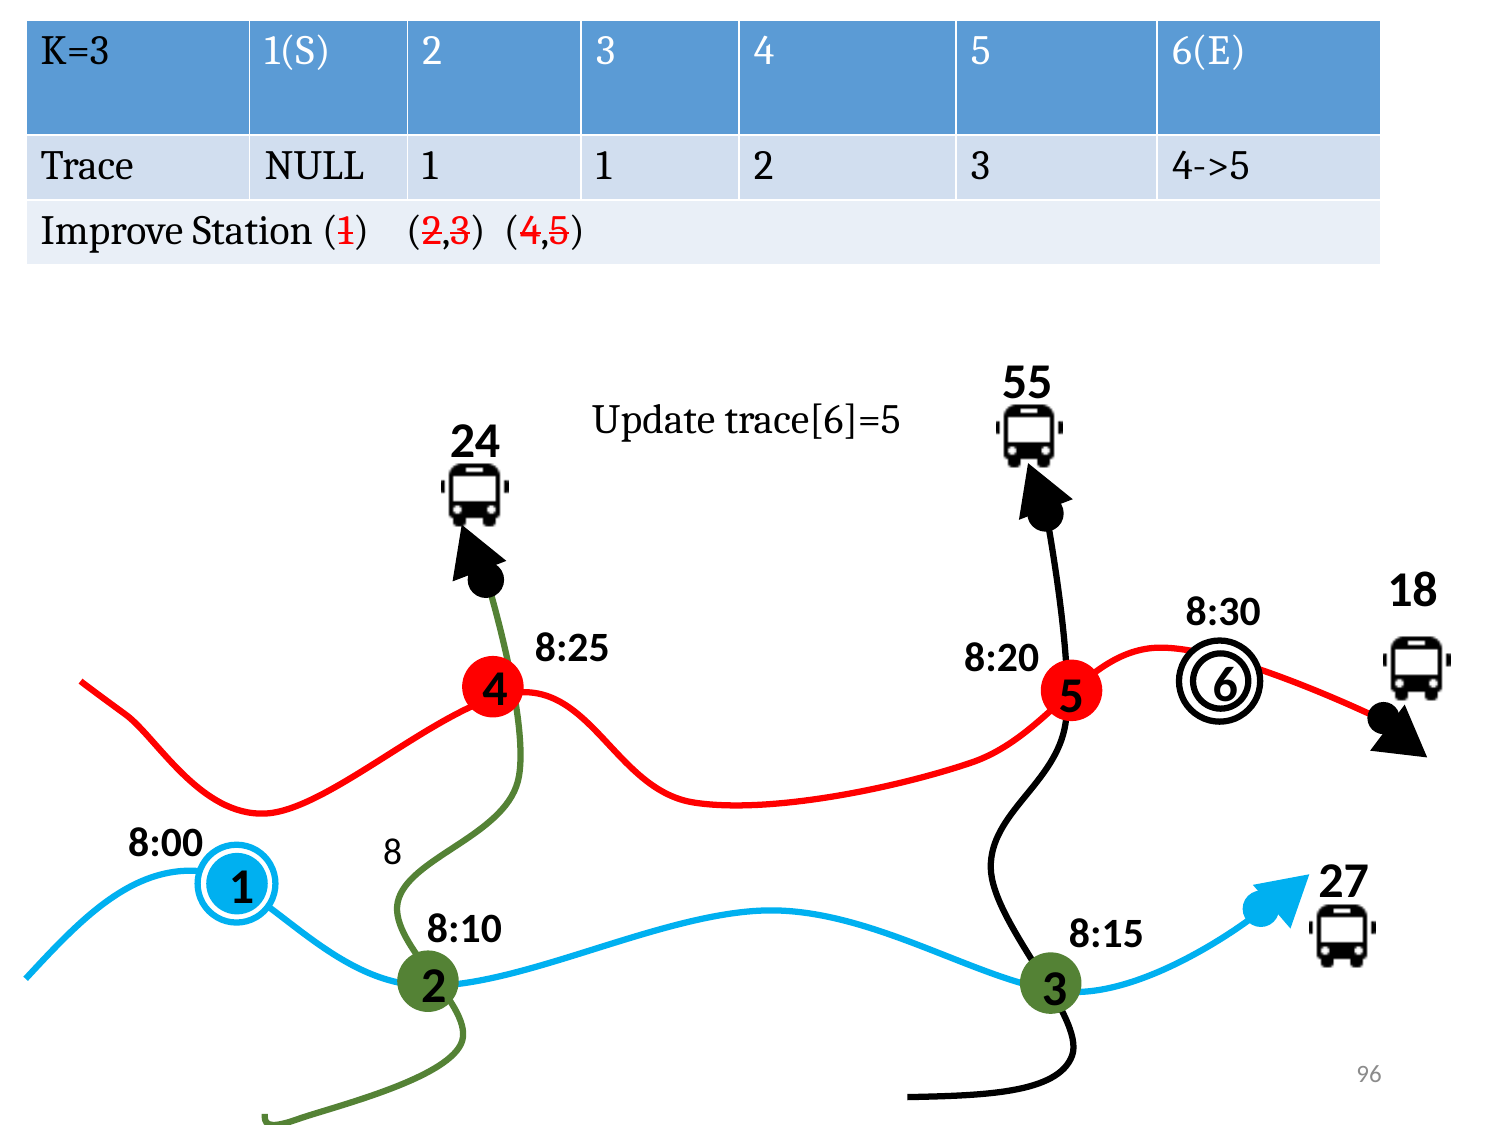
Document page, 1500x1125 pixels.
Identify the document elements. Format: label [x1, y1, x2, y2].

text_box [1372, 549, 1453, 624]
text_box [987, 340, 1068, 416]
table_cell [1158, 136, 1380, 199]
table_header [957, 21, 1156, 134]
table_header [1158, 21, 1380, 134]
text_box [577, 384, 916, 450]
slide_number [1059, 1042, 1397, 1103]
table_cell [957, 136, 1156, 199]
table_header [27, 21, 249, 134]
table_cell [740, 136, 955, 199]
text_box [24, 470, 1428, 1125]
table_cell [250, 136, 407, 199]
text_box [435, 399, 516, 475]
picture [996, 403, 1063, 470]
table_cell [408, 136, 580, 199]
table_cell [27, 201, 1380, 264]
table_header [408, 21, 580, 134]
picture [441, 462, 509, 529]
table_header [250, 21, 407, 134]
table_cell [27, 136, 249, 199]
table_cell [582, 136, 738, 199]
picture [1309, 903, 1376, 970]
table_header [740, 21, 955, 134]
picture [1383, 635, 1451, 703]
table_header [582, 21, 738, 134]
